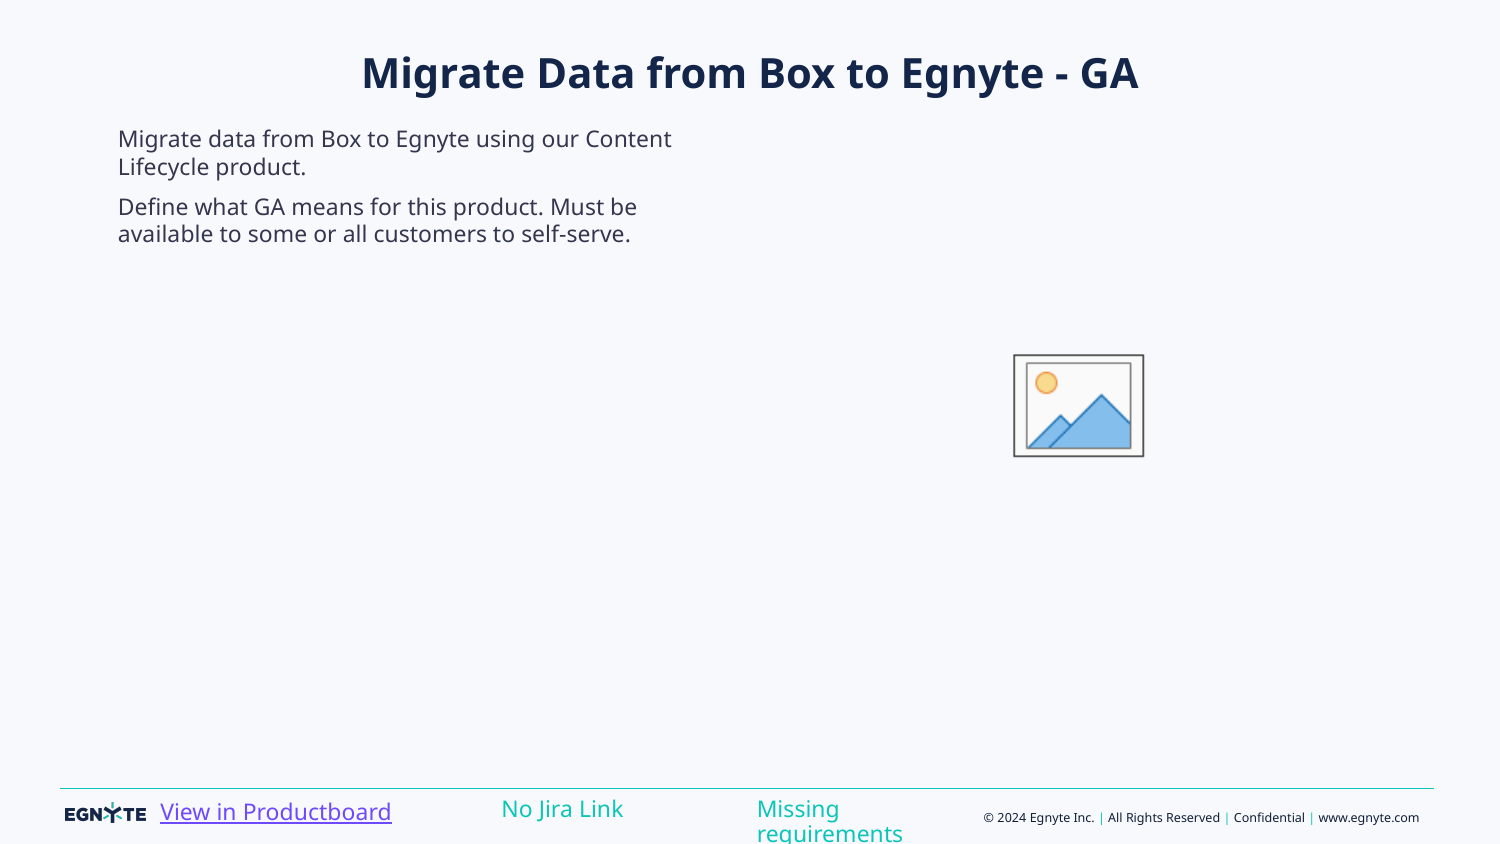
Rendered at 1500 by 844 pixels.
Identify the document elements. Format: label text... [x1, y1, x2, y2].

list Missing requirements [742, 790, 997, 835]
list Migrate data from Box to Egnyte using our Content Lifecycle product. Define what GA means for this product. Must be available to some or all customers to self-serve. [103, 117, 741, 693]
title Migrate Data from Box to Egnyte - GA [103, 44, 1397, 106]
picture [65, 802, 145, 823]
list View in Productboard [145, 790, 486, 835]
list No Jira Link [486, 790, 741, 835]
picture [761, 119, 1397, 693]
